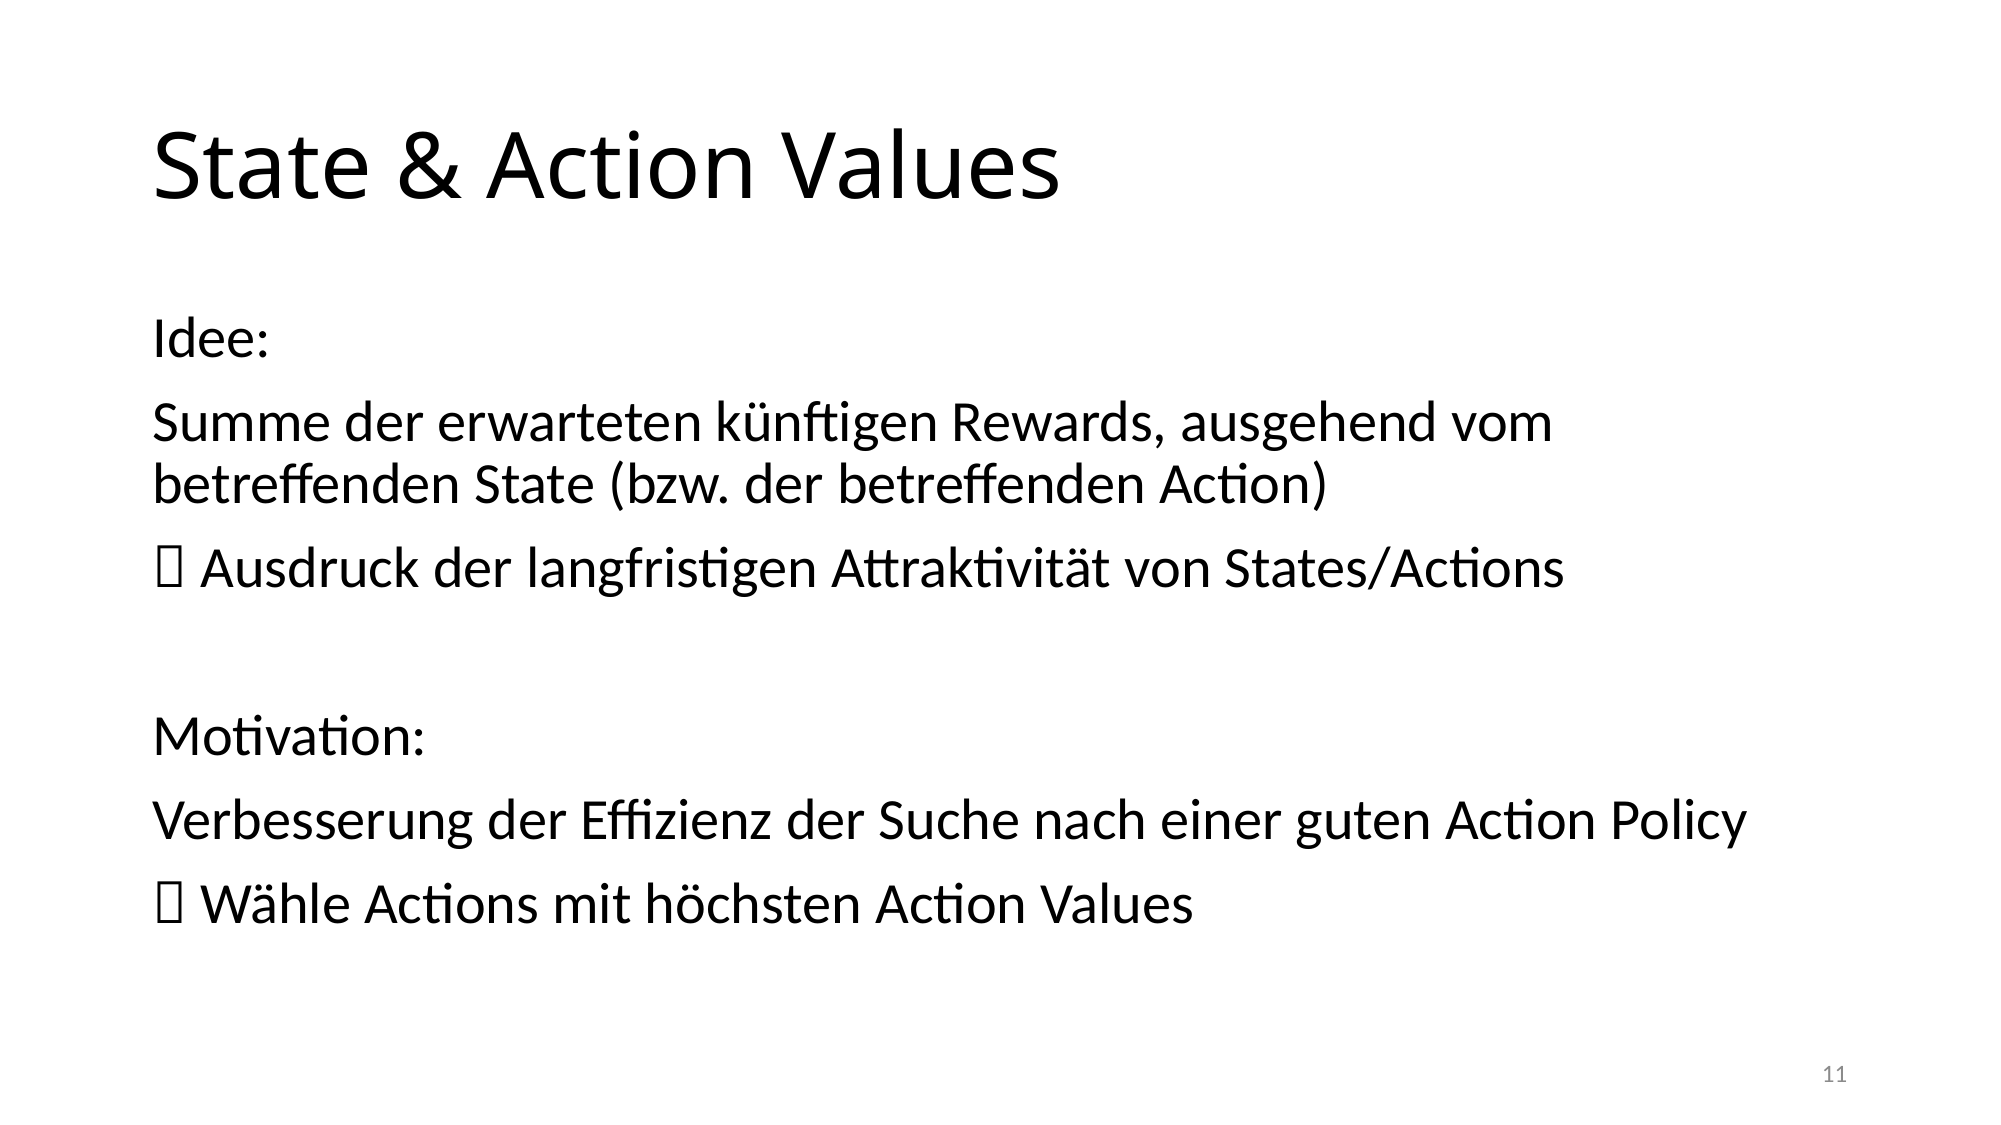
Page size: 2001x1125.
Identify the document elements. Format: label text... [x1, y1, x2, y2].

list Idee: Summe der erwarteten künftigen Rewards, ausgehend vom betreffenden State (bzw. der betreffenden Action)  Ausdruck der langfristigen Attraktivität von States/Actions Motivation: Verbesserung der Effizienz der Suche nach einer guten Action Policy  Wähle Actions mit höchsten Action Values [137, 299, 1863, 1014]
title State & Action Values [137, 59, 1863, 278]
slide_number 11 [1412, 1042, 1863, 1103]
